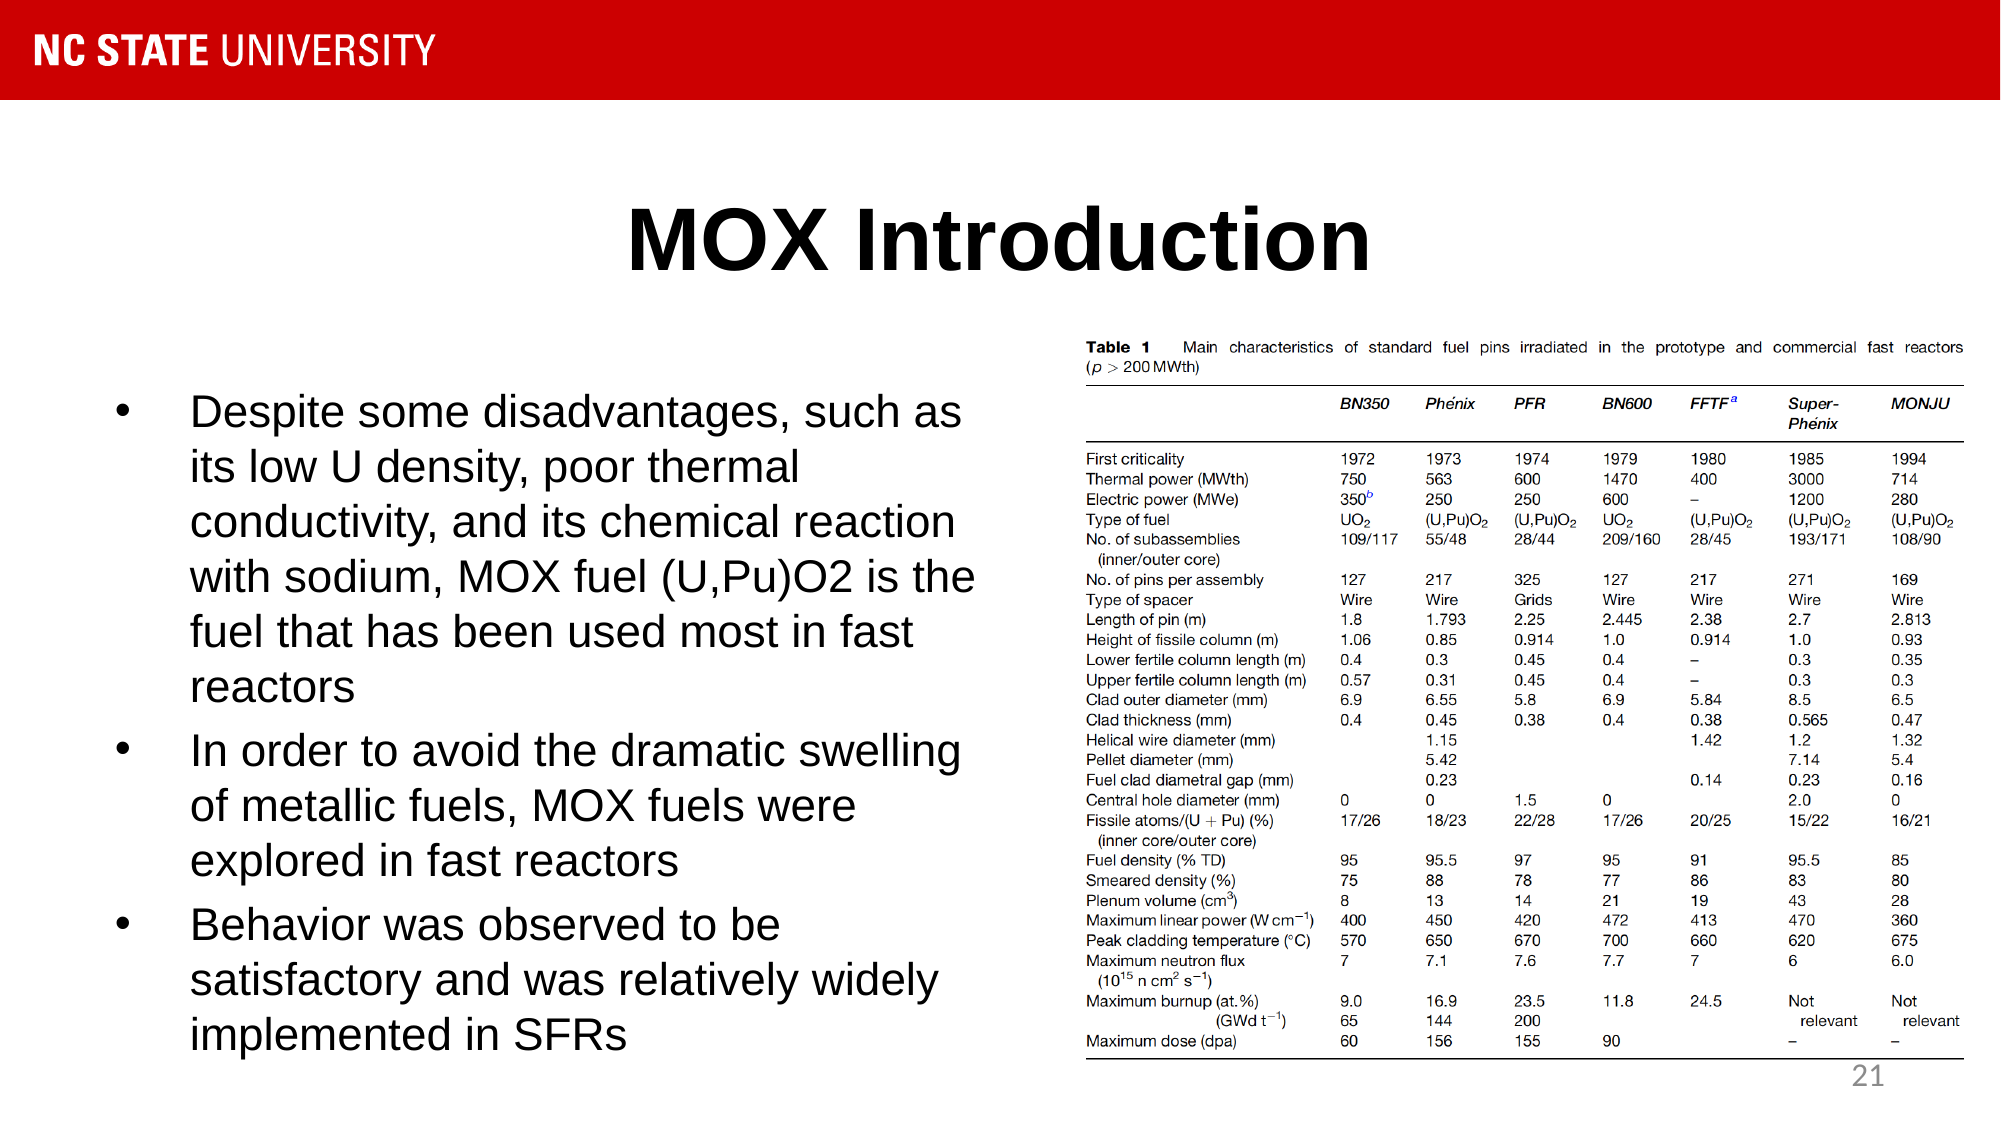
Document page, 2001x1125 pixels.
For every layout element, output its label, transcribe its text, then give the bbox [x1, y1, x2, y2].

title MOX Introduction [99, 147, 1900, 323]
picture [0, 0, 2001, 100]
slide_number 21 [1433, 1079, 1900, 1103]
picture [1065, 322, 1978, 1071]
list Despite some disadvantages, such as its low U density, poor thermal conductivity, and its chemical reaction with sodium, MOX fuel (U,Pu)O2 is the fuel that has been used most in fast reactors In order to avoid the dramatic swelling of metallic fuels, MOX fuels were explored in fast reactors Behavior was observed to be satisfactory and was relatively widely implemented in SFRs [99, 374, 1017, 1005]
